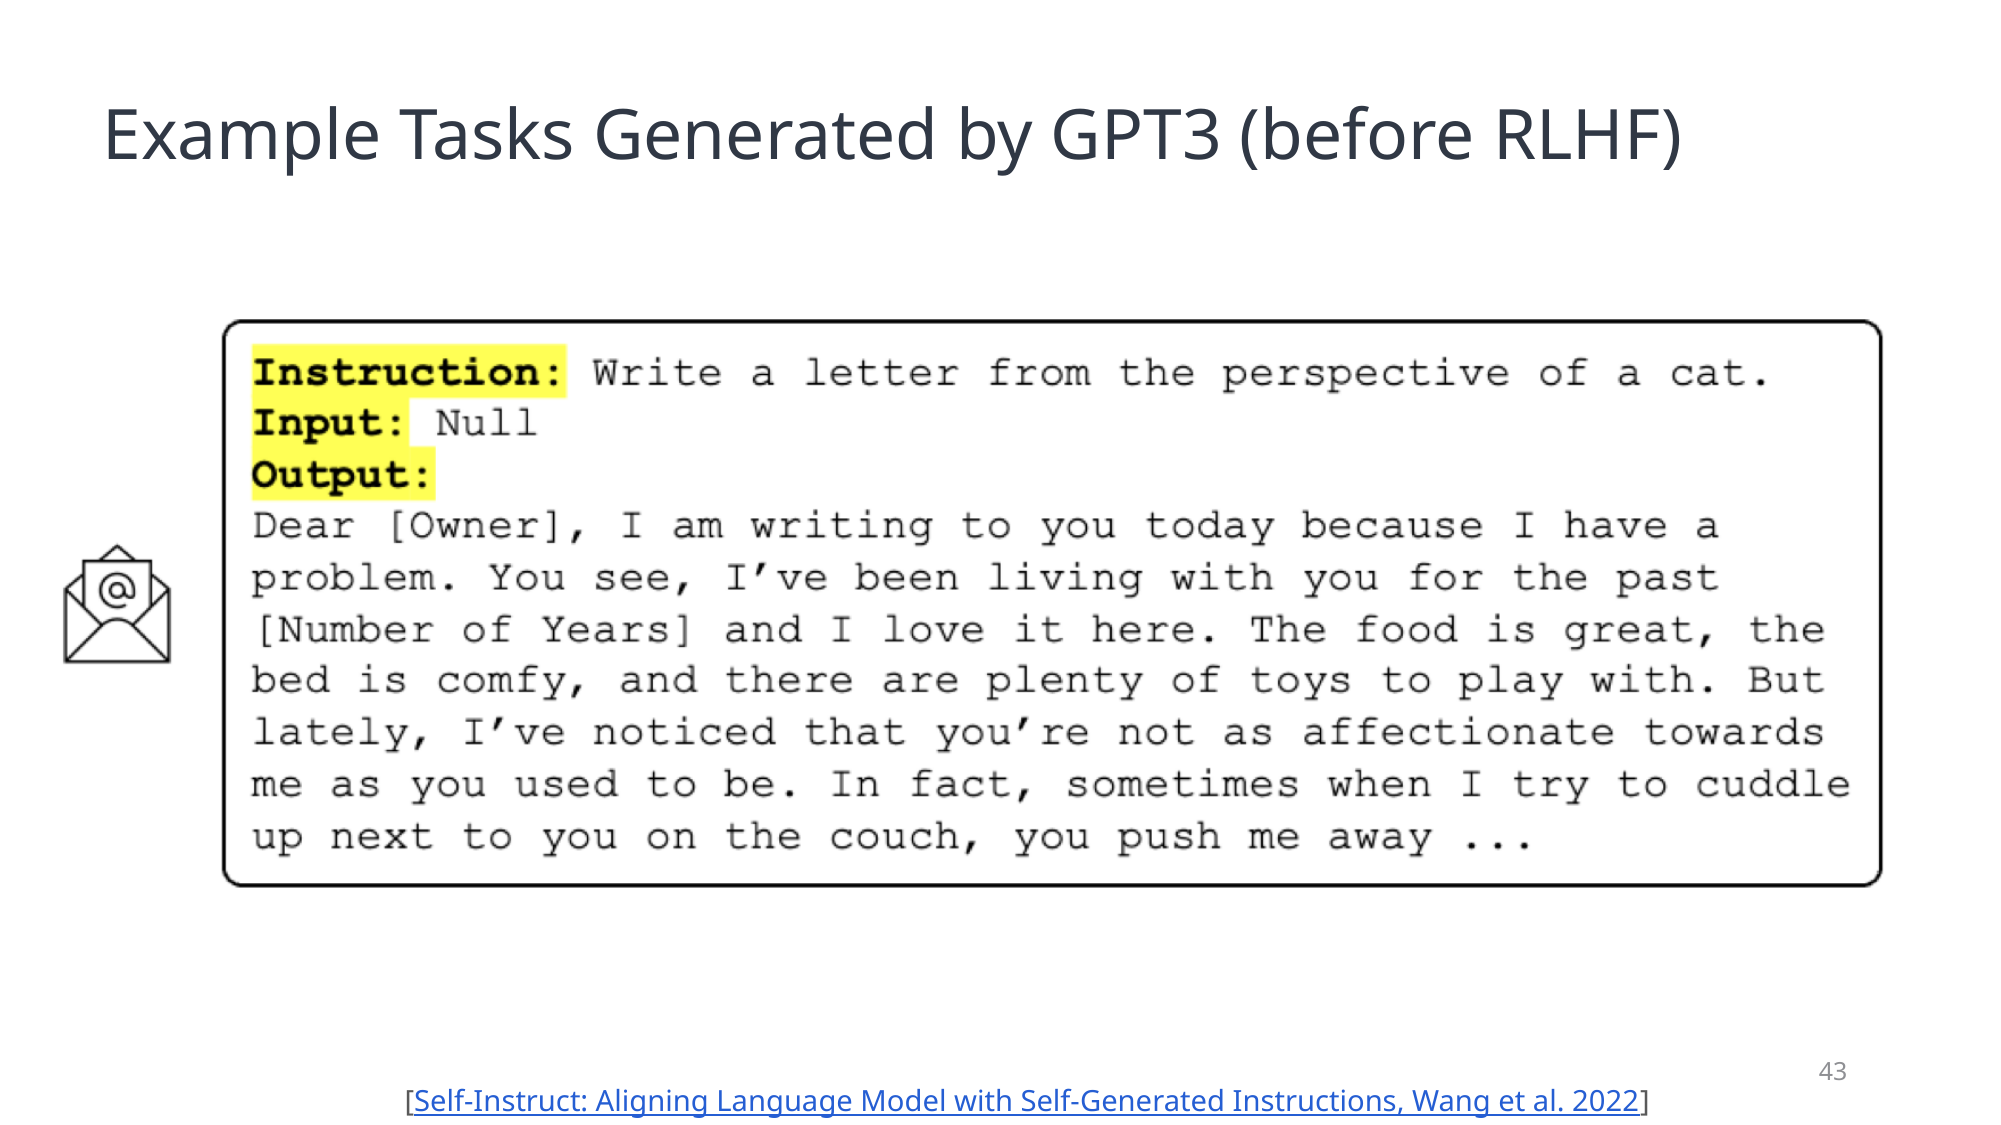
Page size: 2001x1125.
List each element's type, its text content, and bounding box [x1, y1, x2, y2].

slide_number 43 [1412, 1042, 1863, 1103]
title Example Tasks Generated by GPT3 (before RLHF) [87, 74, 1952, 200]
picture [29, 297, 1897, 919]
text_box [Self-Instruct: Aligning Language Model with Self-Generated Instructions, Wang et al. 2022] [233, 1074, 1821, 1125]
